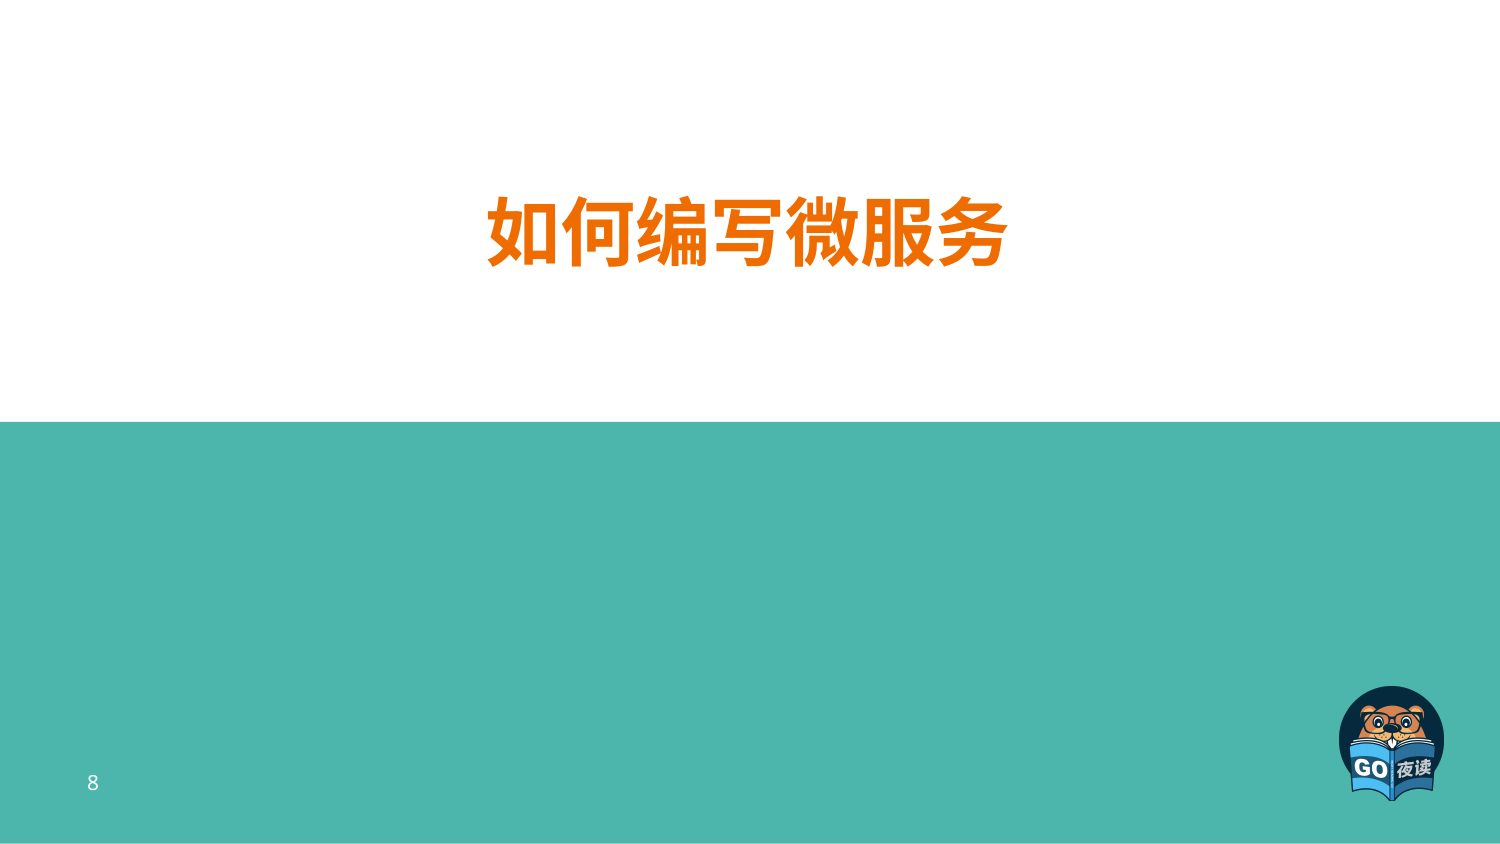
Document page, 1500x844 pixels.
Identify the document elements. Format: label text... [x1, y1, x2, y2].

picture [1339, 686, 1444, 801]
title 如何编写微服务 [44, 153, 1451, 309]
slide_number 8 [23, 751, 114, 817]
